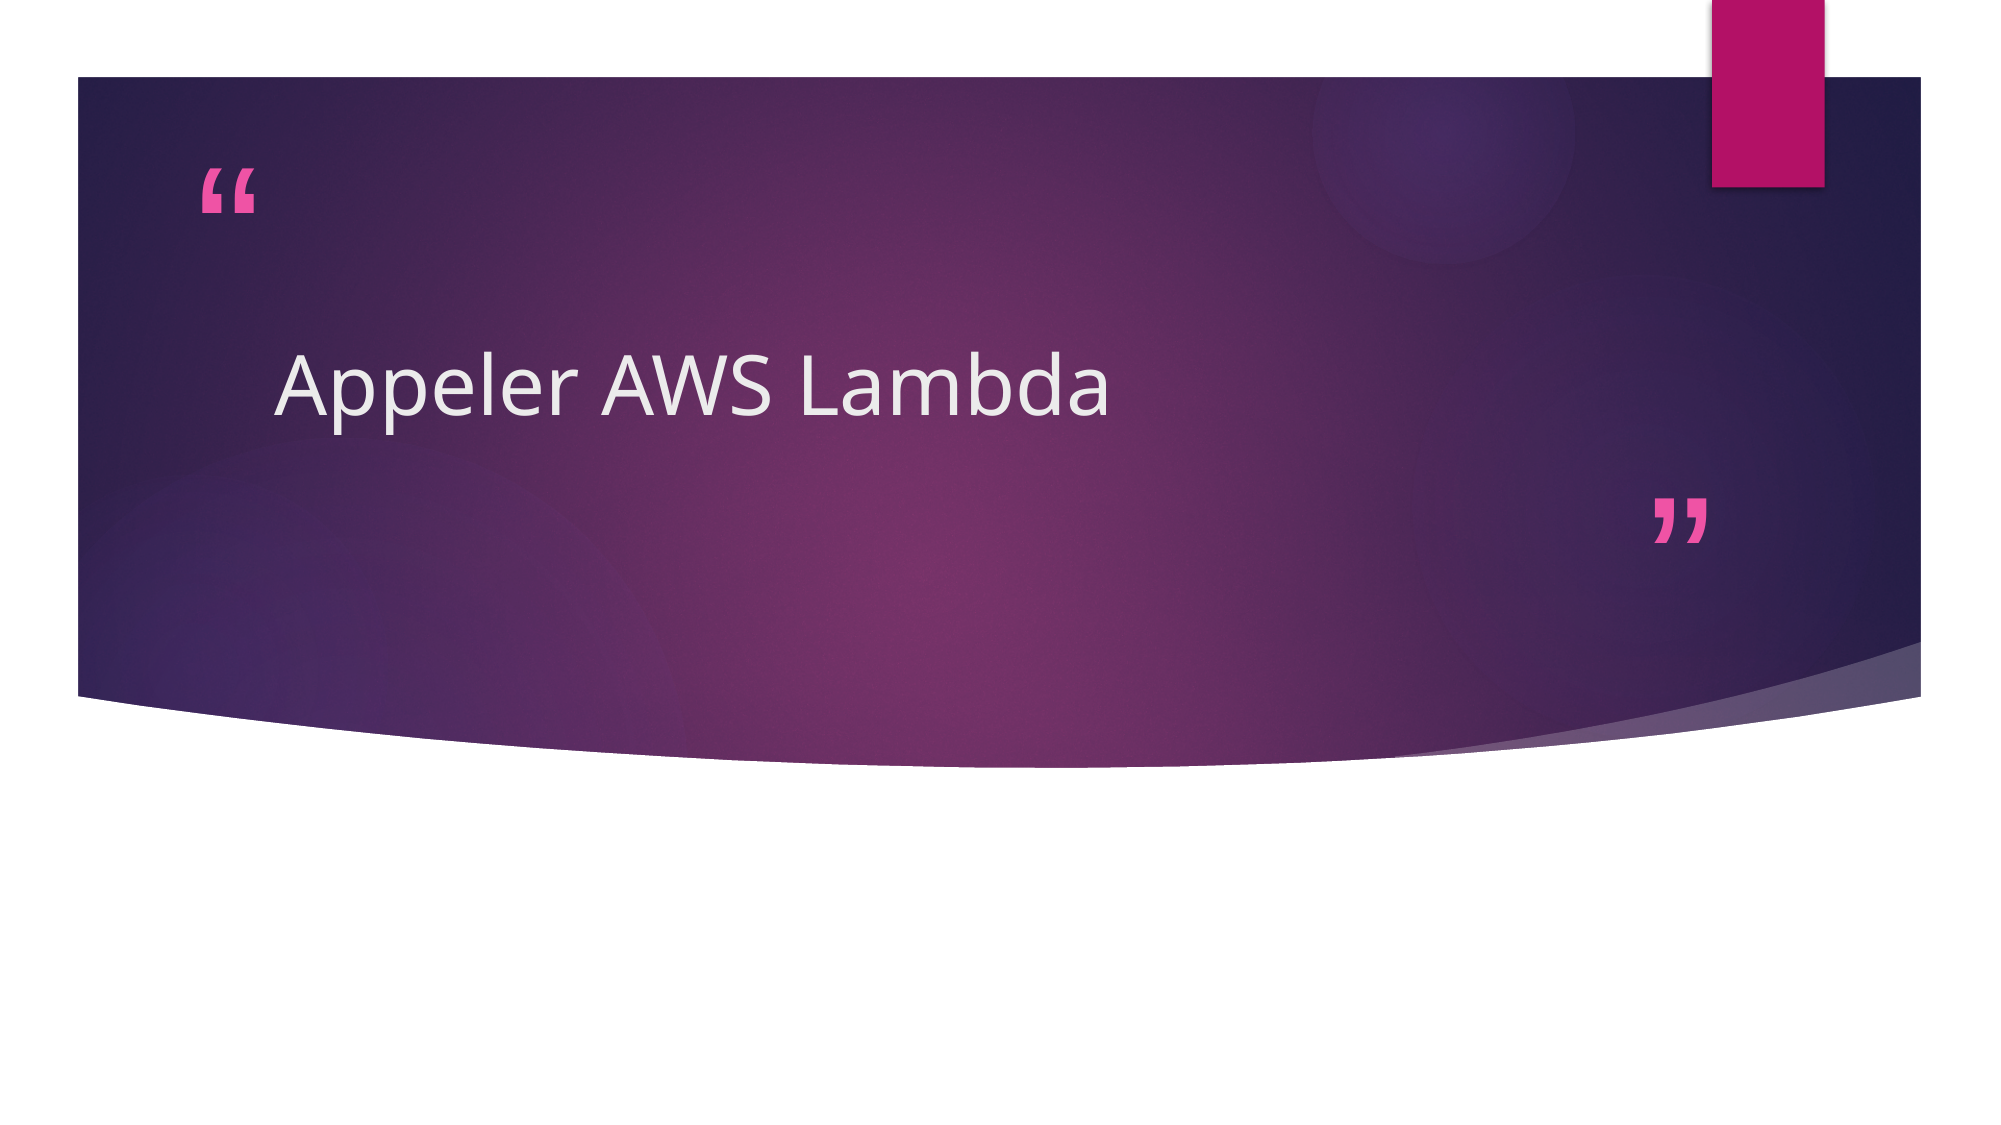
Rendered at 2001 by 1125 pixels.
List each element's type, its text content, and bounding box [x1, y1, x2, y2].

title Appeler AWS Lambda [259, 161, 1647, 604]
